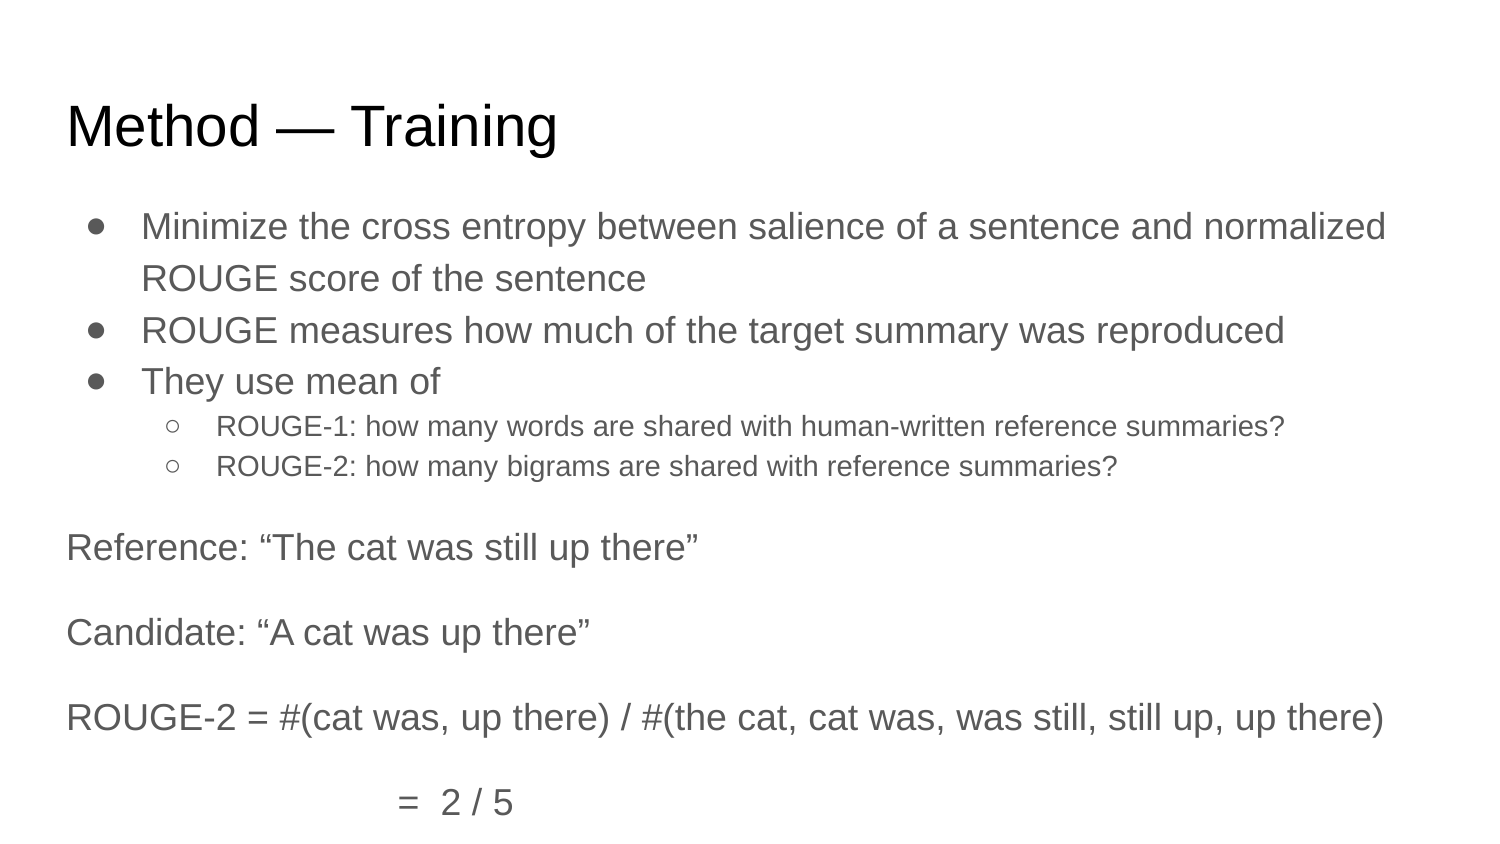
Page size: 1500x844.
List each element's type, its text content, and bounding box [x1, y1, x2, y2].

list Minimize the cross entropy between salience of a sentence and normalized ROUGE score of the sentence ROUGE measures how much of the target summary was reproduced They use mean of ROUGE-1: how many words are shared with human-written reference summaries? ROUGE-2: how many bigrams are shared with reference summaries? Reference: “The cat was still up there” Candidate: “A cat was up there” ROUGE-2 = #(cat was, up there) / #(the cat, cat was, was still, still up, up there) = 2 / 5 [51, 180, 1449, 741]
title Method — Training [51, 72, 1449, 167]
